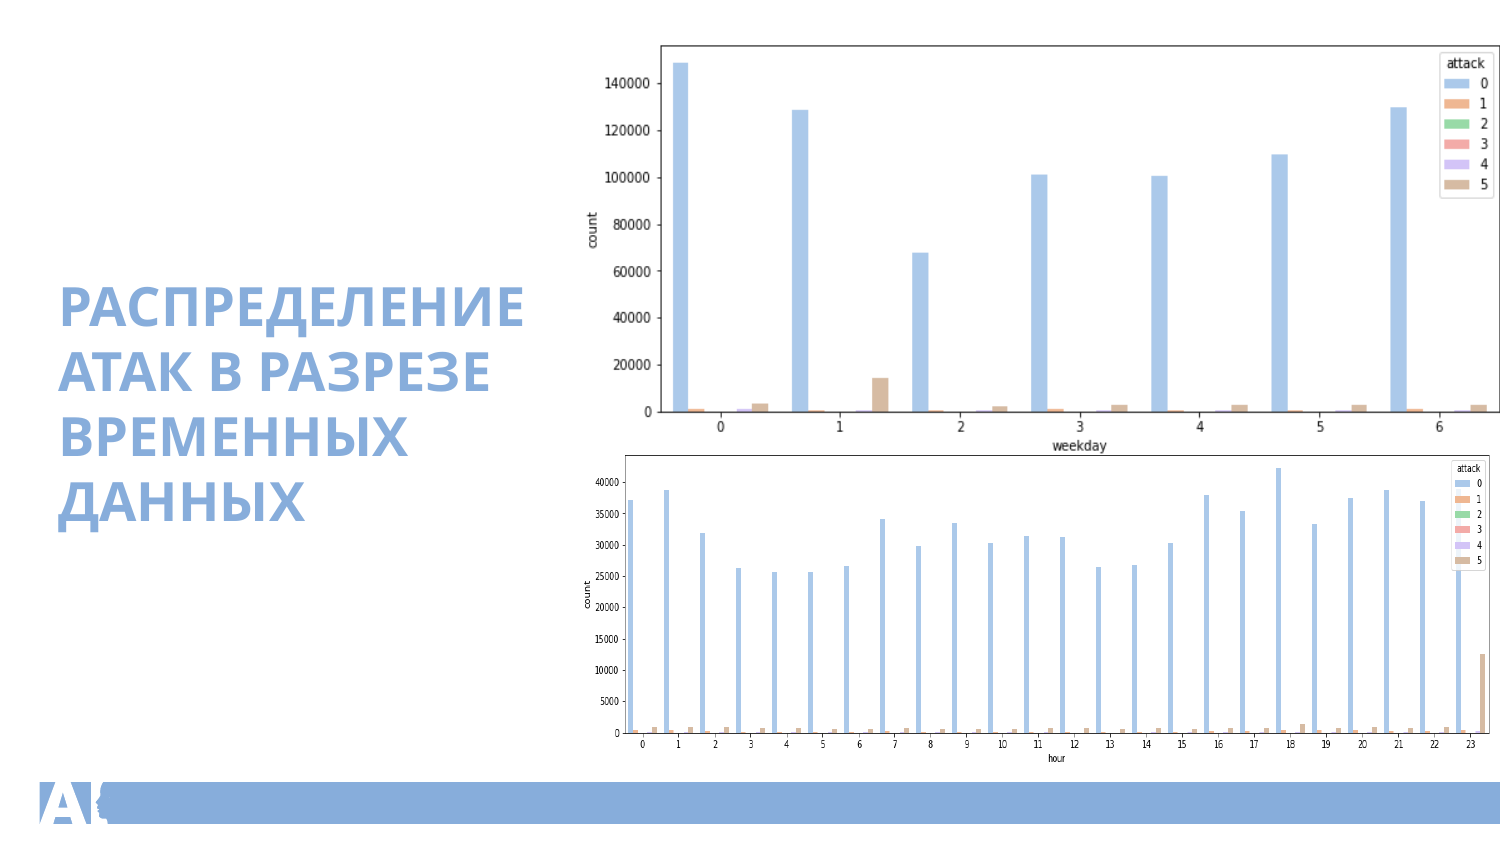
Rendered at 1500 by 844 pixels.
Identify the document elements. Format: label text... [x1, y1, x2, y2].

text_box РАСПРЕДЕЛЕНИЕ АТАК В РАЗРЕЗЕ ВРЕМЕННЫХ ДАННЫХ [46, 165, 573, 640]
picture [578, 36, 1500, 773]
